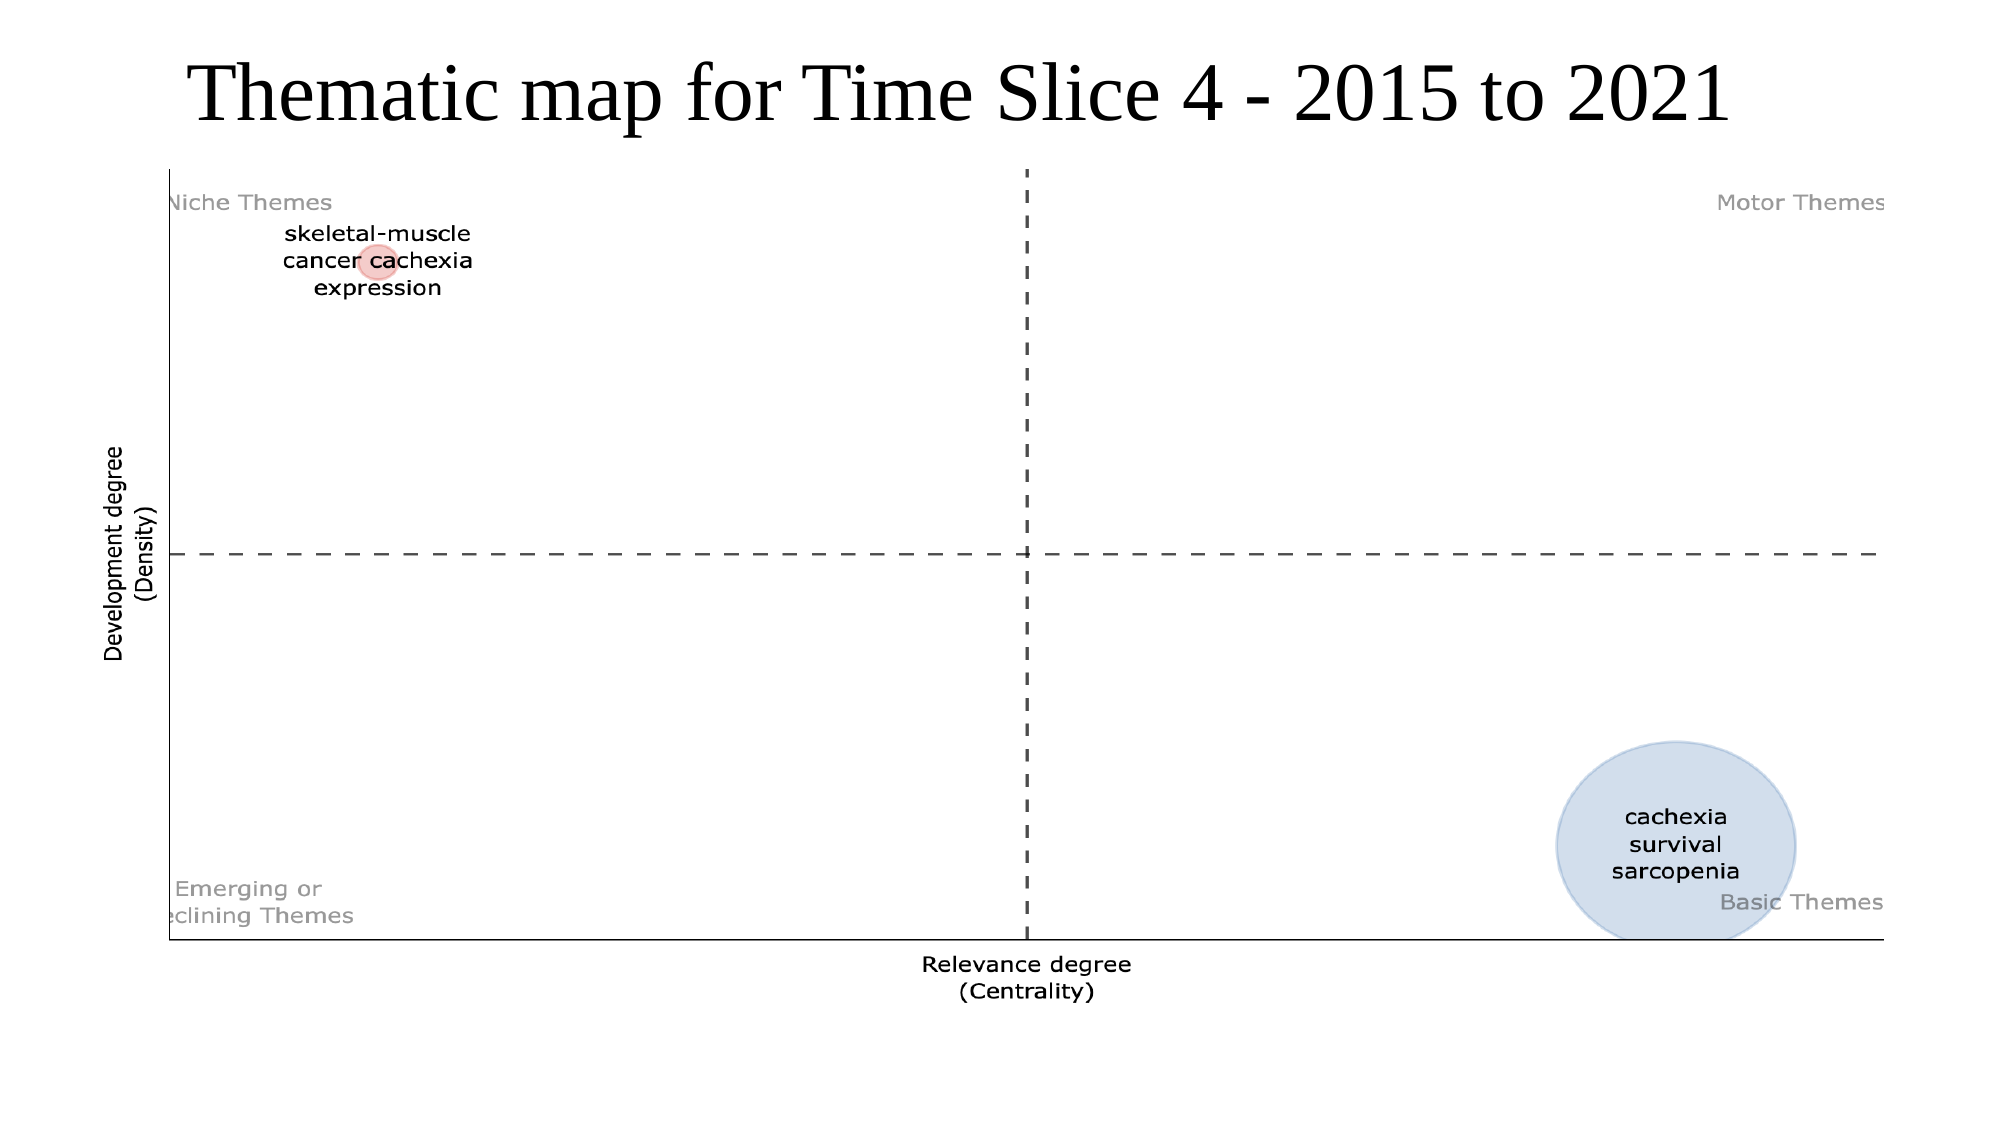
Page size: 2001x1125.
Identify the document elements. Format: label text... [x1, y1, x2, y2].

title Thematic map for Time Slice 4 - 2015 to 2021 [171, 22, 1897, 163]
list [97, 163, 1903, 1009]
